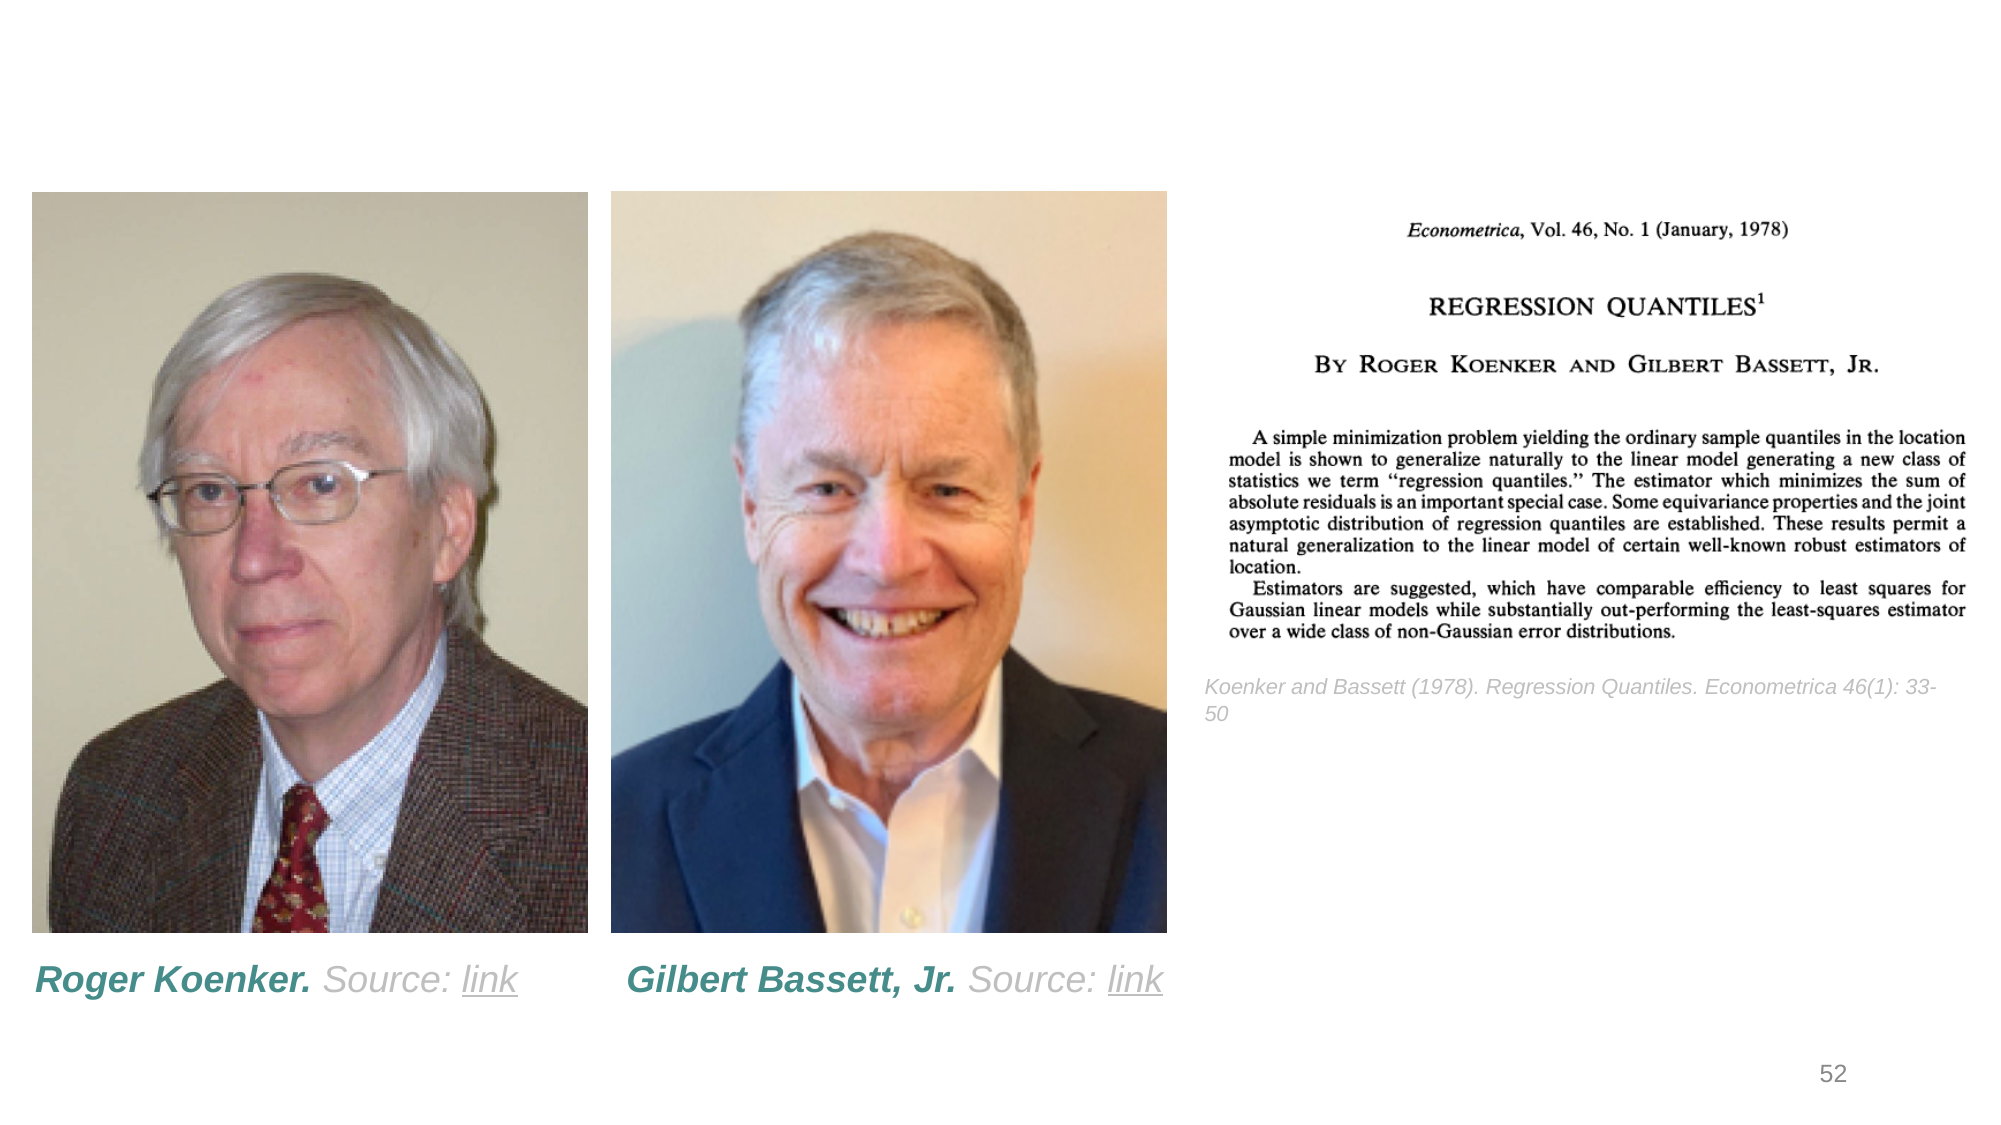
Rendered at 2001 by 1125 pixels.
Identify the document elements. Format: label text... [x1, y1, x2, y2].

slide_number 52 [1412, 1042, 1863, 1103]
text_box Roger Koenker. Source: link [19, 947, 575, 1008]
picture [1189, 191, 2000, 666]
picture [610, 191, 1167, 934]
picture [32, 191, 588, 934]
text_box Gilbert Bassett, Jr. Source: link [611, 947, 1190, 1008]
text_box Koenker and Bassett (1978). Regression Quantiles. Econometrica 46(1): 33-50 [1189, 674, 1968, 733]
